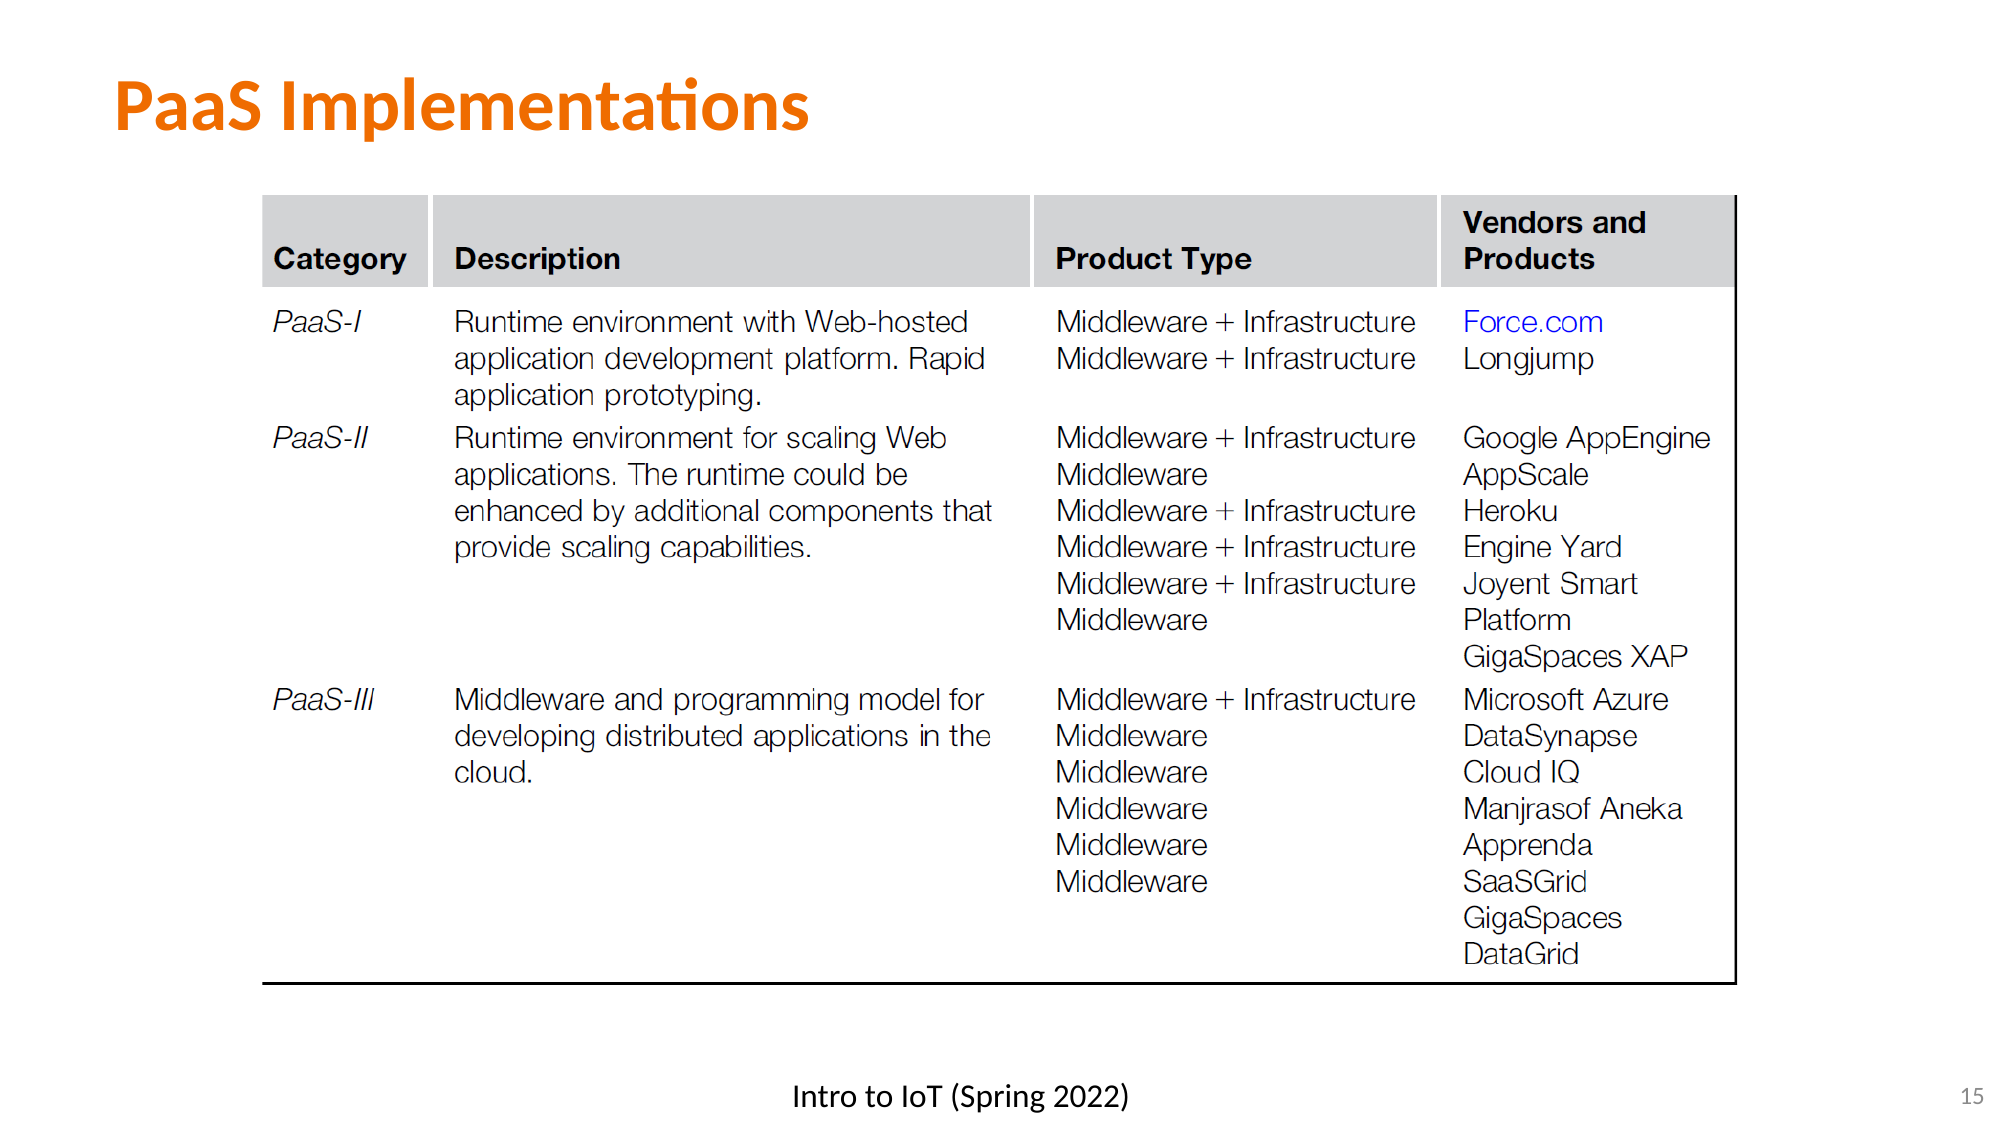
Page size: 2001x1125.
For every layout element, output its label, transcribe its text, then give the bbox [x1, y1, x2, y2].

slide_number 15 [1885, 1065, 2000, 1125]
title PaaS Implementations [99, 31, 1662, 171]
text_box Intro to IoT (Spring 2022) [648, 1066, 1275, 1122]
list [262, 194, 1738, 986]
